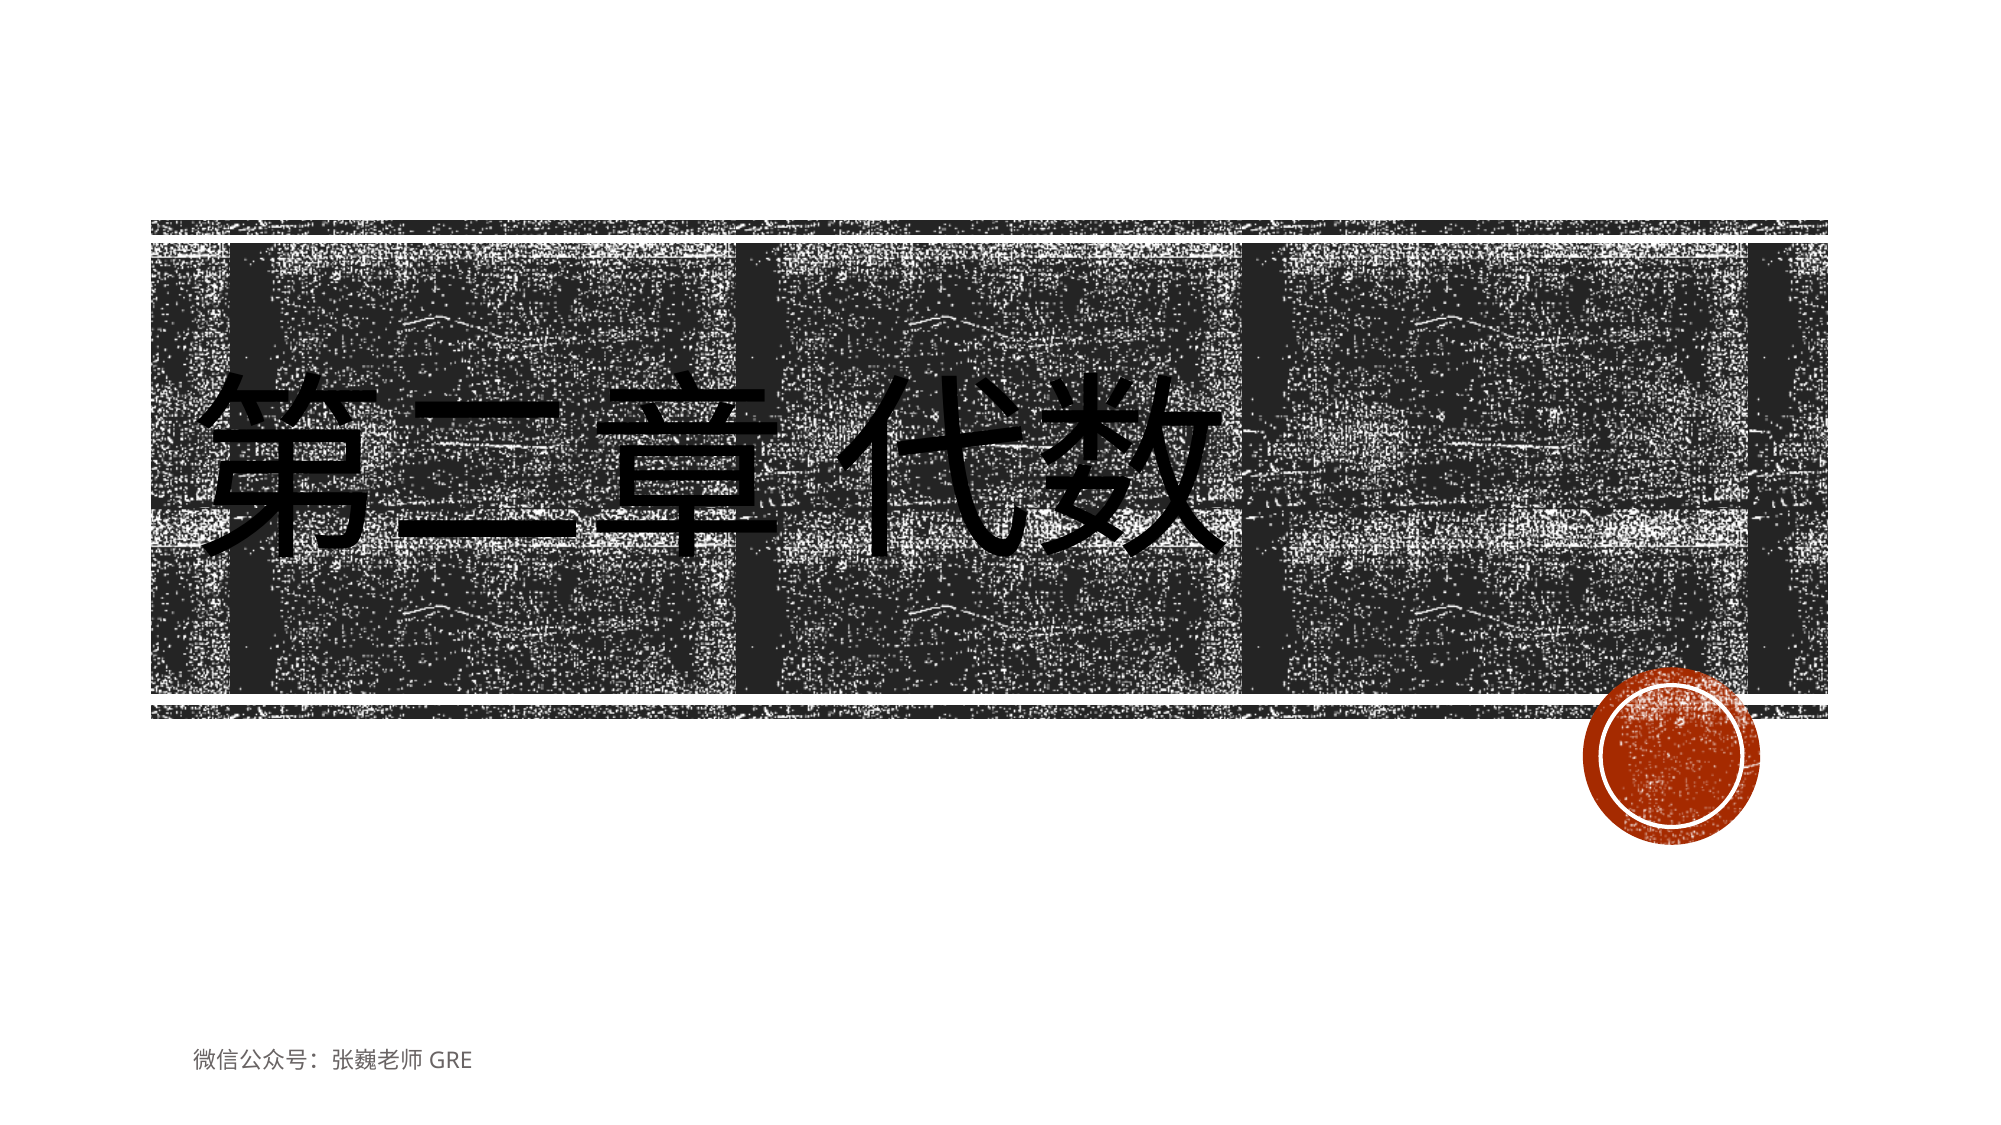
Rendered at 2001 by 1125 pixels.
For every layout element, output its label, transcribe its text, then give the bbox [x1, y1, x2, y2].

footer 微信公众号：张巍老师GRE [178, 1028, 1217, 1089]
title 第二章 代数 [172, 234, 1808, 733]
